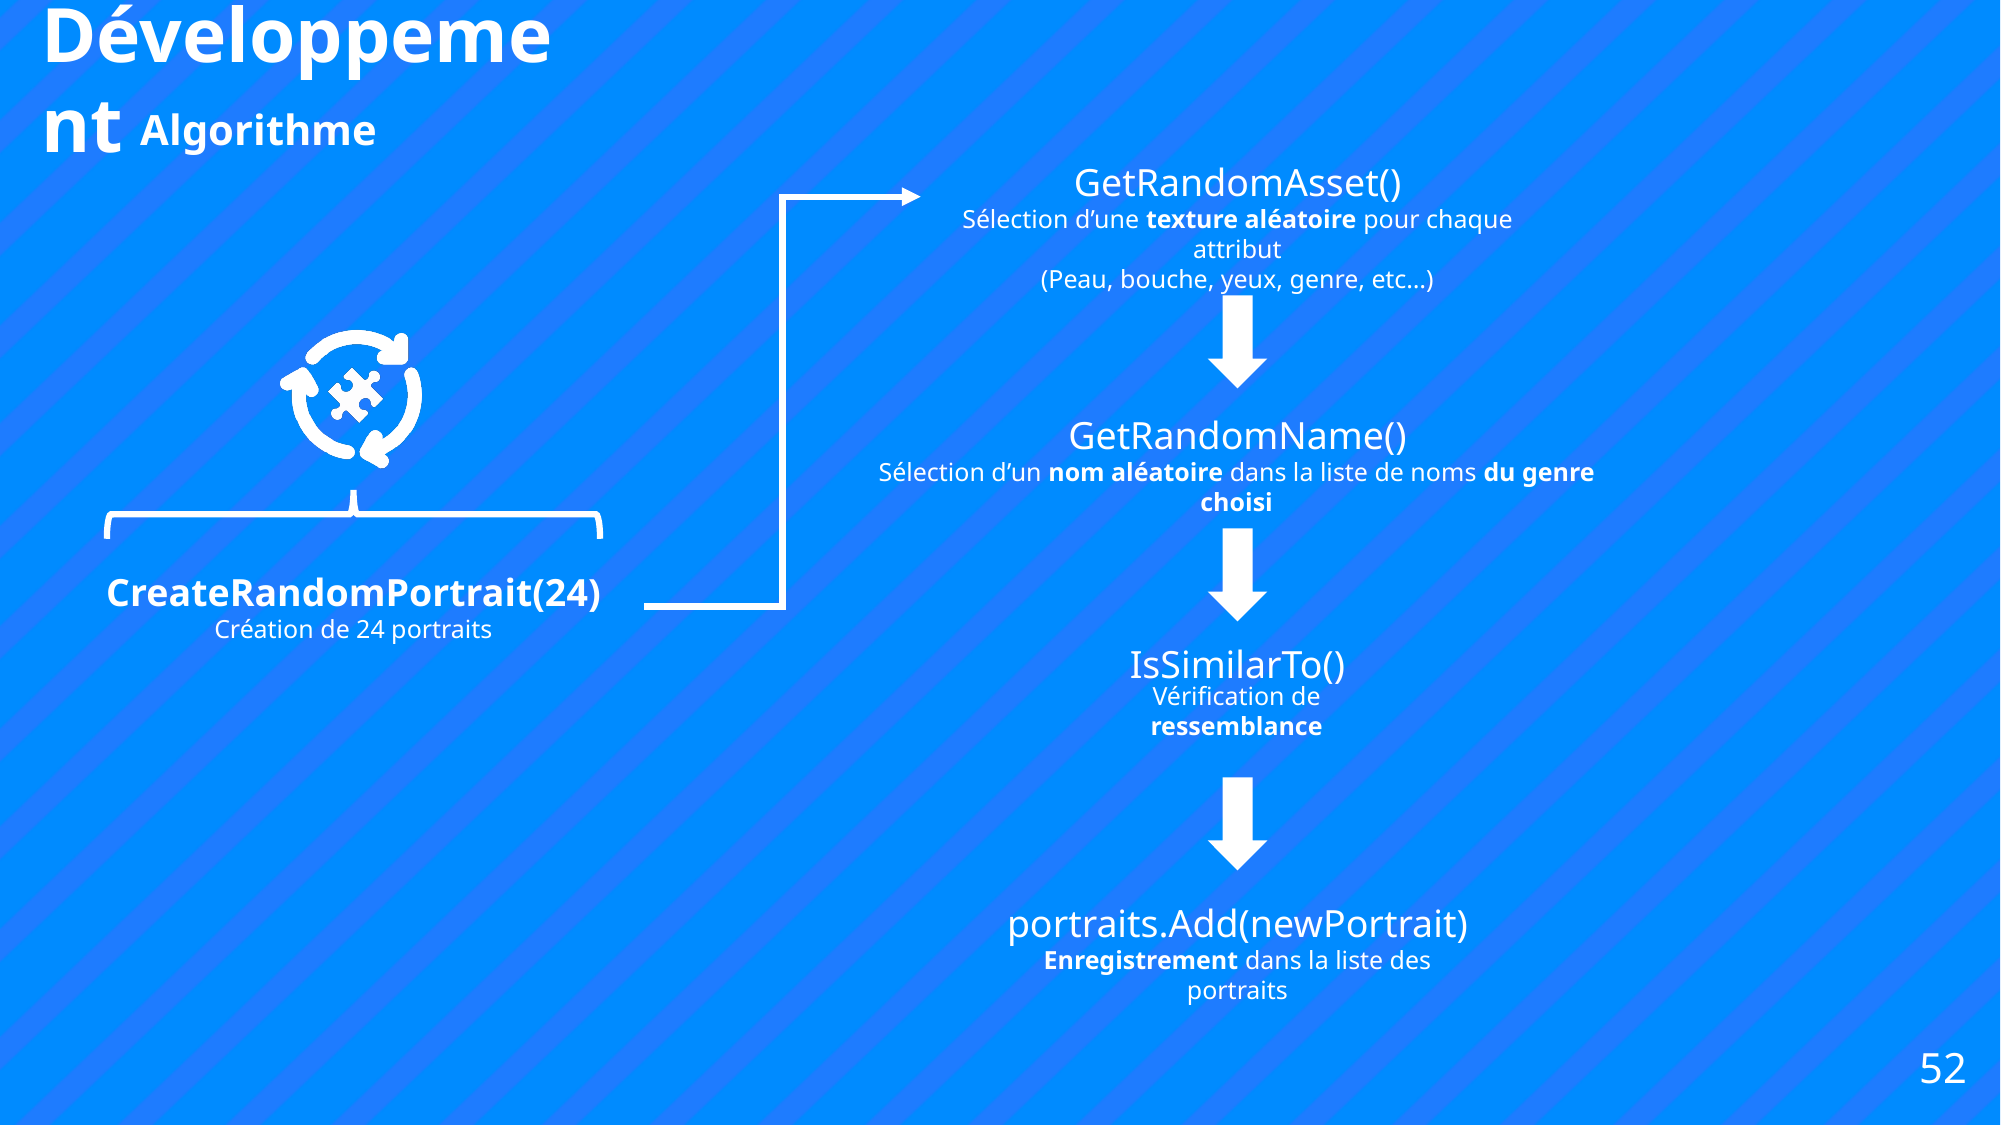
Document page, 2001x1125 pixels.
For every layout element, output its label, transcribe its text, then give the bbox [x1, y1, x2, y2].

text_box IsSimilarTo() [1045, 633, 1429, 694]
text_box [254, 297, 453, 496]
text_box [1205, 301, 1270, 390]
text_box [1205, 527, 1270, 623]
text_box Algorithme [126, 96, 494, 162]
text_box Vérification de ressemblance [1048, 673, 1425, 748]
text_box GetRandomName() [921, 404, 1621, 465]
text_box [644, 197, 921, 608]
text_box [106, 496, 601, 539]
picture [0, 0, 2001, 1125]
text_box Sélection d’une texture aléatoire pour chaque attribut (Peau, bouche, yeux, genre, etc…) [920, 196, 1555, 301]
text_box GetRandomAsset() [920, 151, 1555, 196]
text_box CreateRandomPortrait(24) Création de 24 portraits [63, 561, 645, 652]
text_box [1205, 776, 1270, 872]
text_box portraits.Add(newPortrait) Enregistrement dans la liste des portraits [991, 892, 1484, 1013]
text_box Développement [26, 24, 616, 131]
slide_number 52 [1532, 1040, 1983, 1100]
text_box Sélection d’un nom aléatoire dans la liste de noms du genre choisi [921, 465, 1621, 524]
